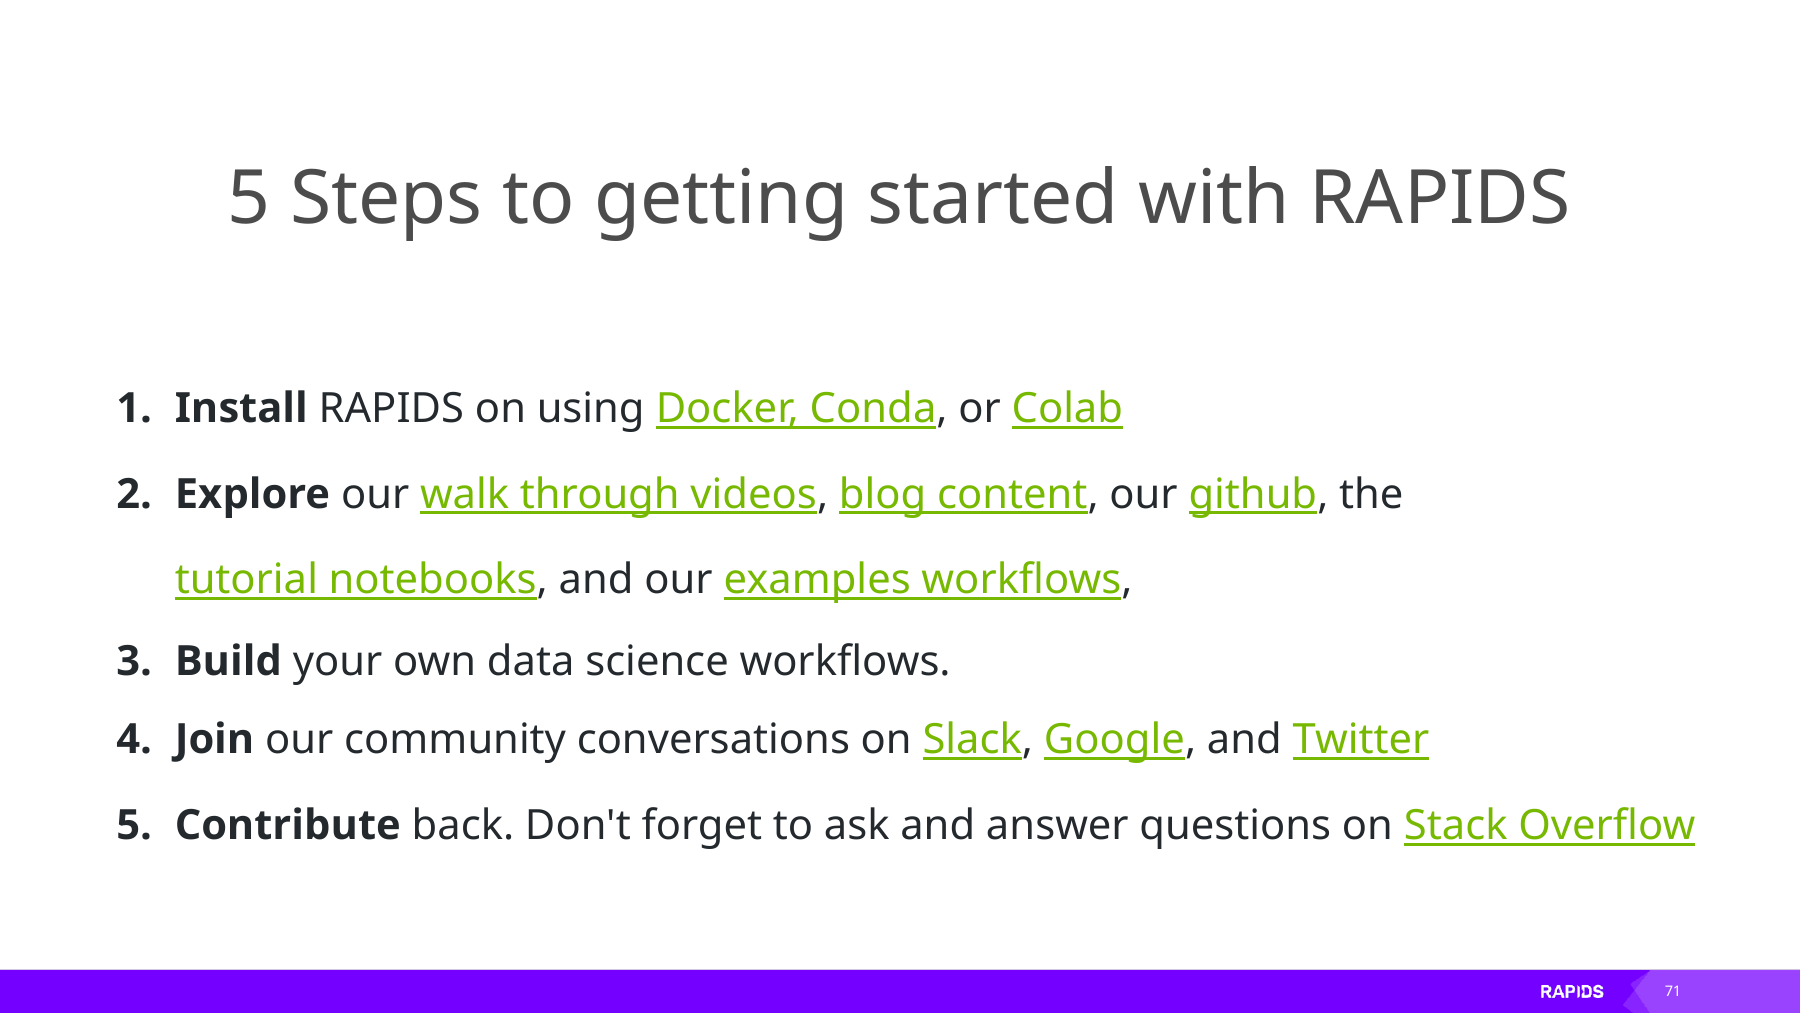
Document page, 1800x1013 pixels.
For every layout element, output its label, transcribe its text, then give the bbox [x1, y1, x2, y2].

title 5 Steps to getting started with RAPIDS [81, 150, 1719, 248]
list Install RAPIDS on using Docker, Conda, or Colab Explore our walk through videos, blog content, our github, the tutorial notebooks, and our examples workflows, Build your own data science workflows. Join our community conversations on Slack, Google, and Twitter Contribute back. Don't forget to ask and answer questions on Stack Overflow [84, 345, 1717, 842]
picture [0, 0, 1800, 1013]
